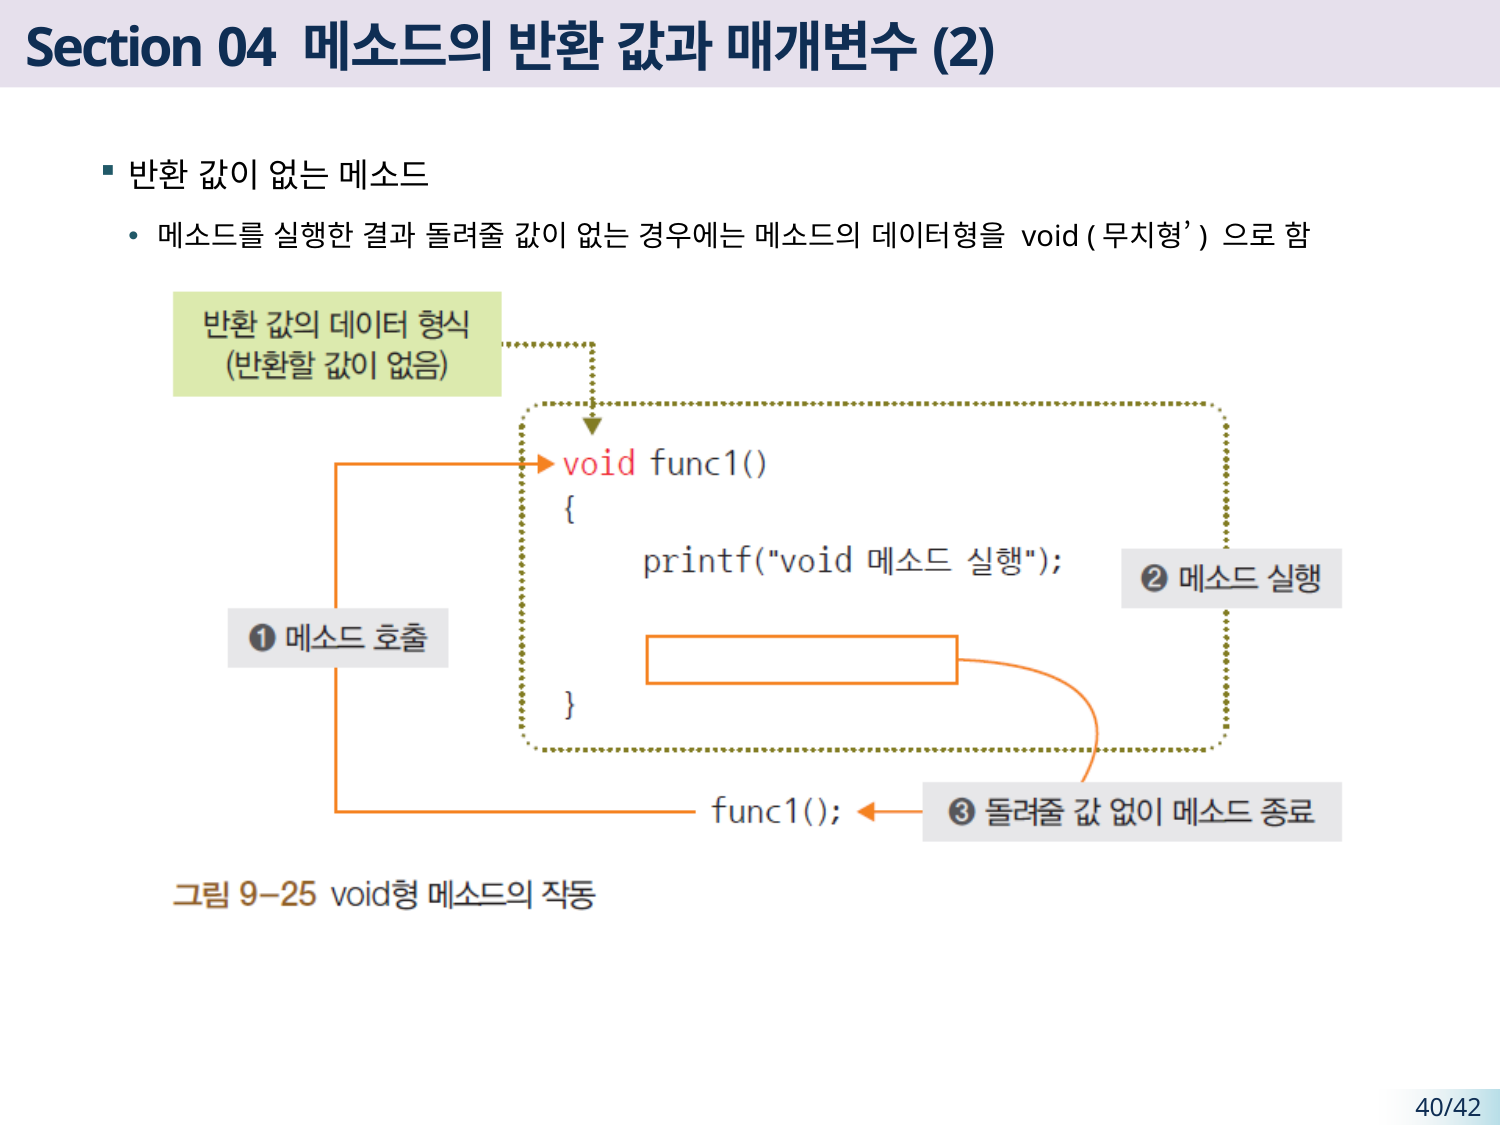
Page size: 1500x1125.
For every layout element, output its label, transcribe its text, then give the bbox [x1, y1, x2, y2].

picture [153, 281, 1347, 914]
title Section 04 메소드의 반환 값과 매개변수(2) [10, 5, 1288, 84]
list 반환 값이 없는 메소드 메소드를 실행한 결과 돌려줄 값이 없는 경우에는 메소드의 데이터형을 void (무치형’) 으로 함 [10, 126, 1481, 1057]
